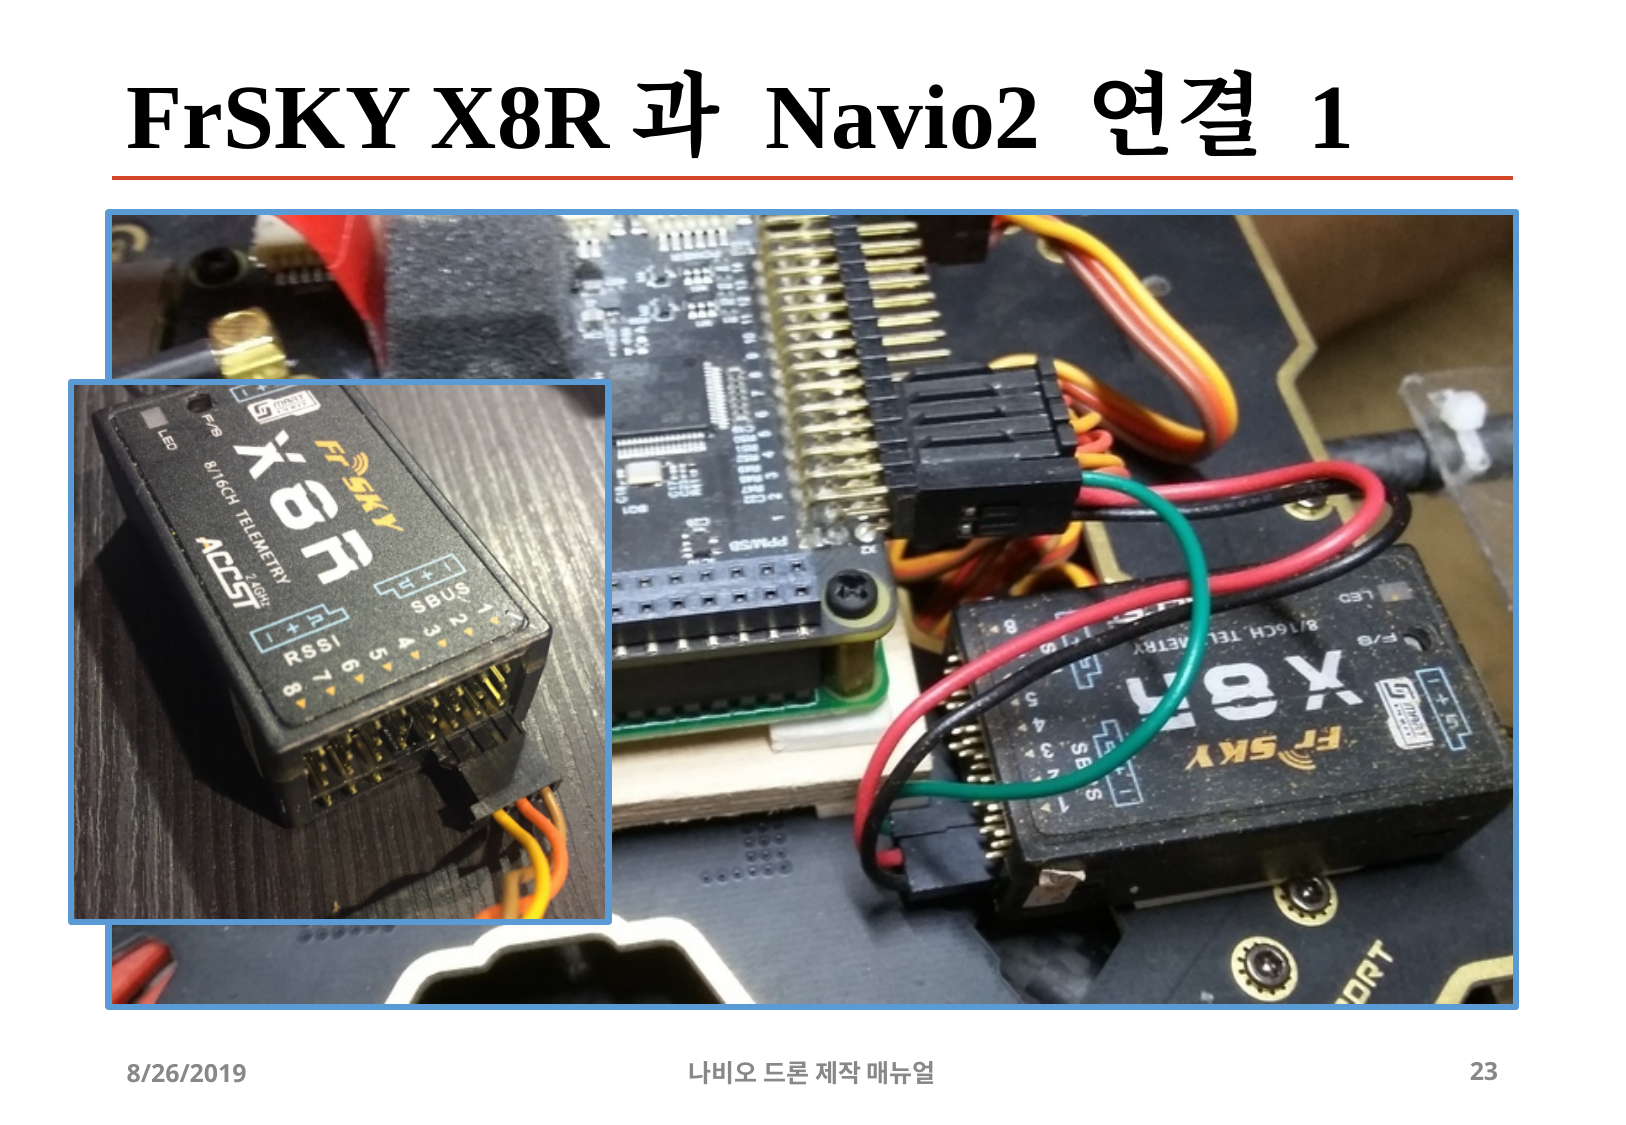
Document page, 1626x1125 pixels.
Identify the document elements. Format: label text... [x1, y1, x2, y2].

slide_number 23 [1433, 1042, 1514, 1103]
picture [73, 384, 606, 919]
footer 나비오 드론 제작 매뉴얼 [538, 1042, 1087, 1103]
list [111, 215, 1514, 1004]
title FrSKY X8R과 Navio2 연결 1 [111, 59, 1514, 179]
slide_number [111, 1042, 303, 1103]
